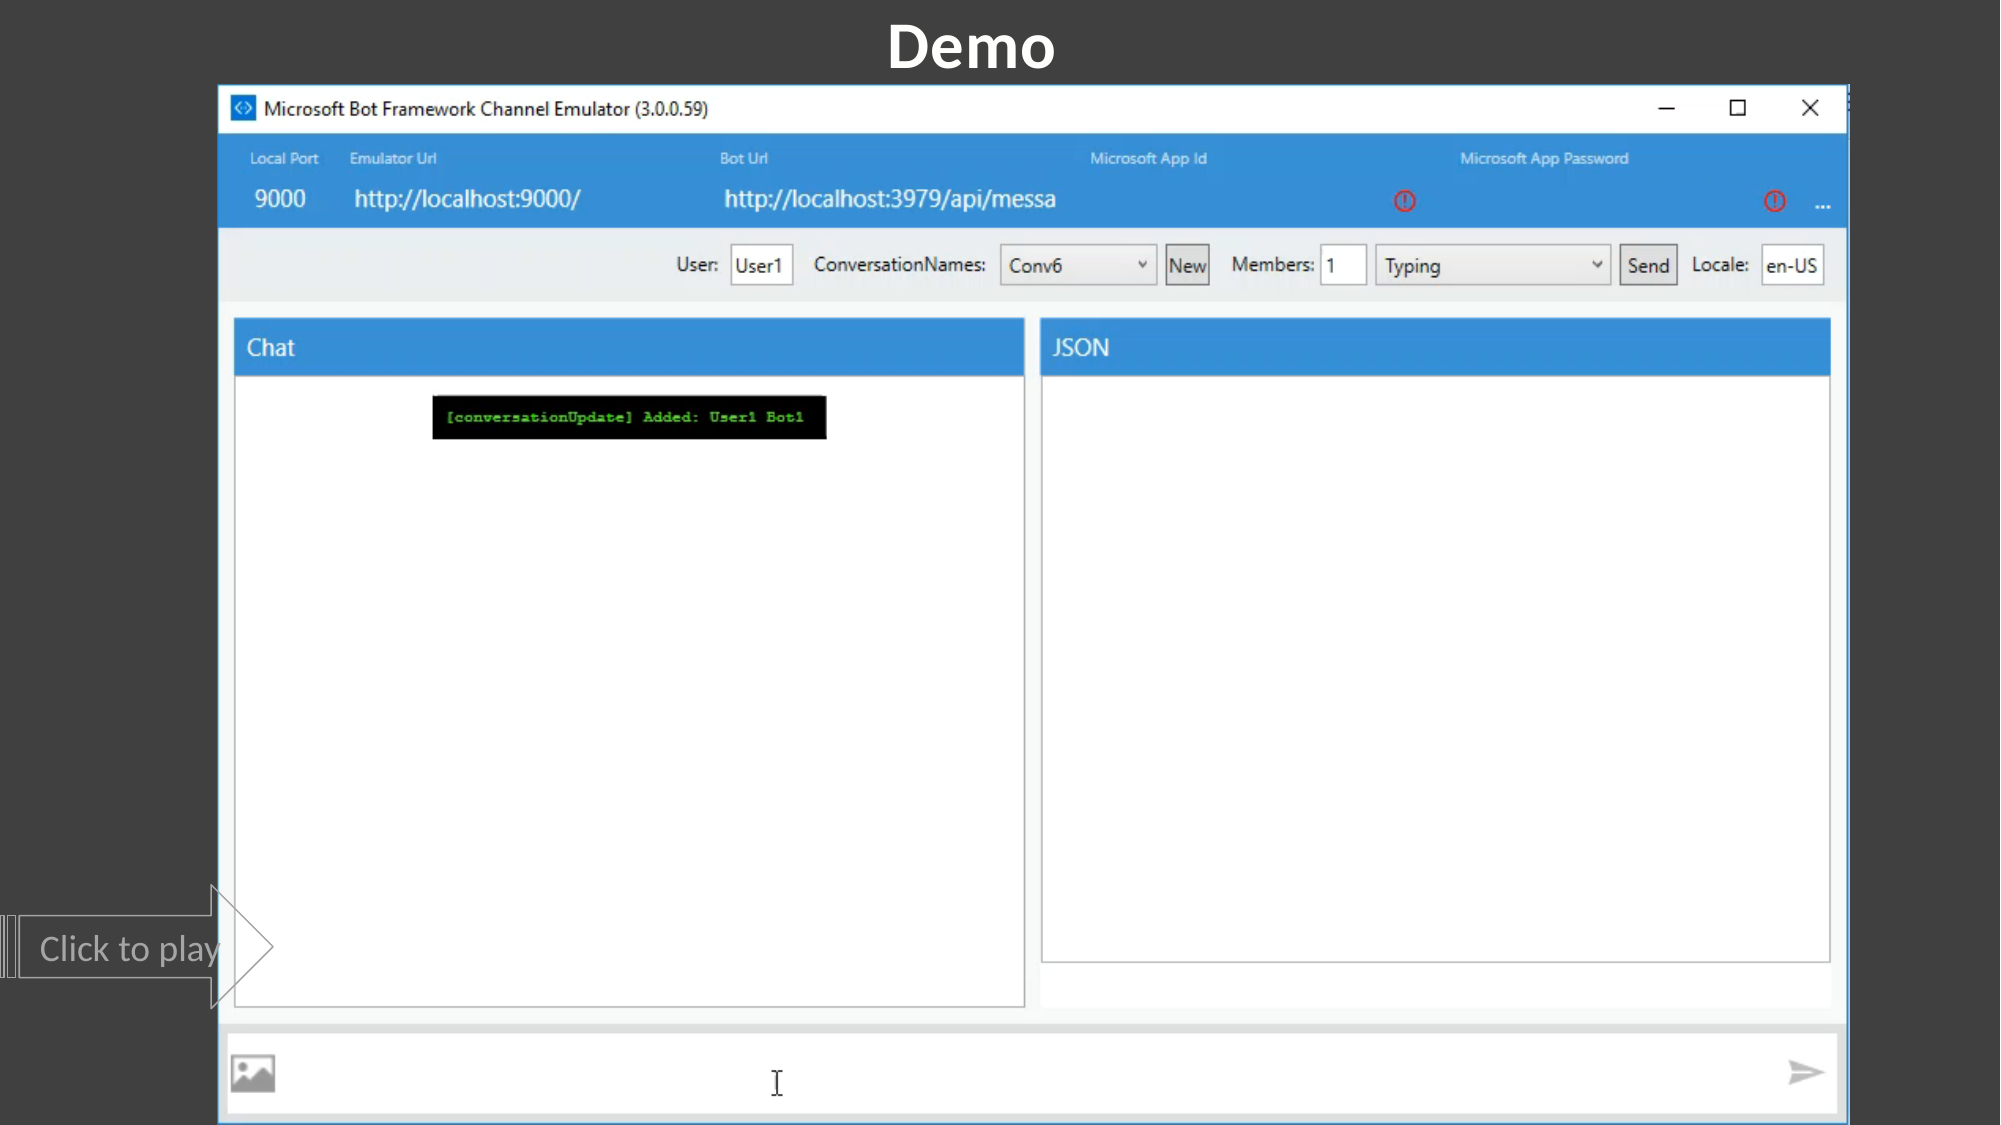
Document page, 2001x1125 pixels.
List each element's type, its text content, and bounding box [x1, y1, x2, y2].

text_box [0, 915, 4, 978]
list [216, 83, 1851, 1125]
text_box Click to play [7, 915, 16, 978]
text_box Click to play [19, 884, 216, 1009]
text_box Demo [590, 0, 1354, 83]
